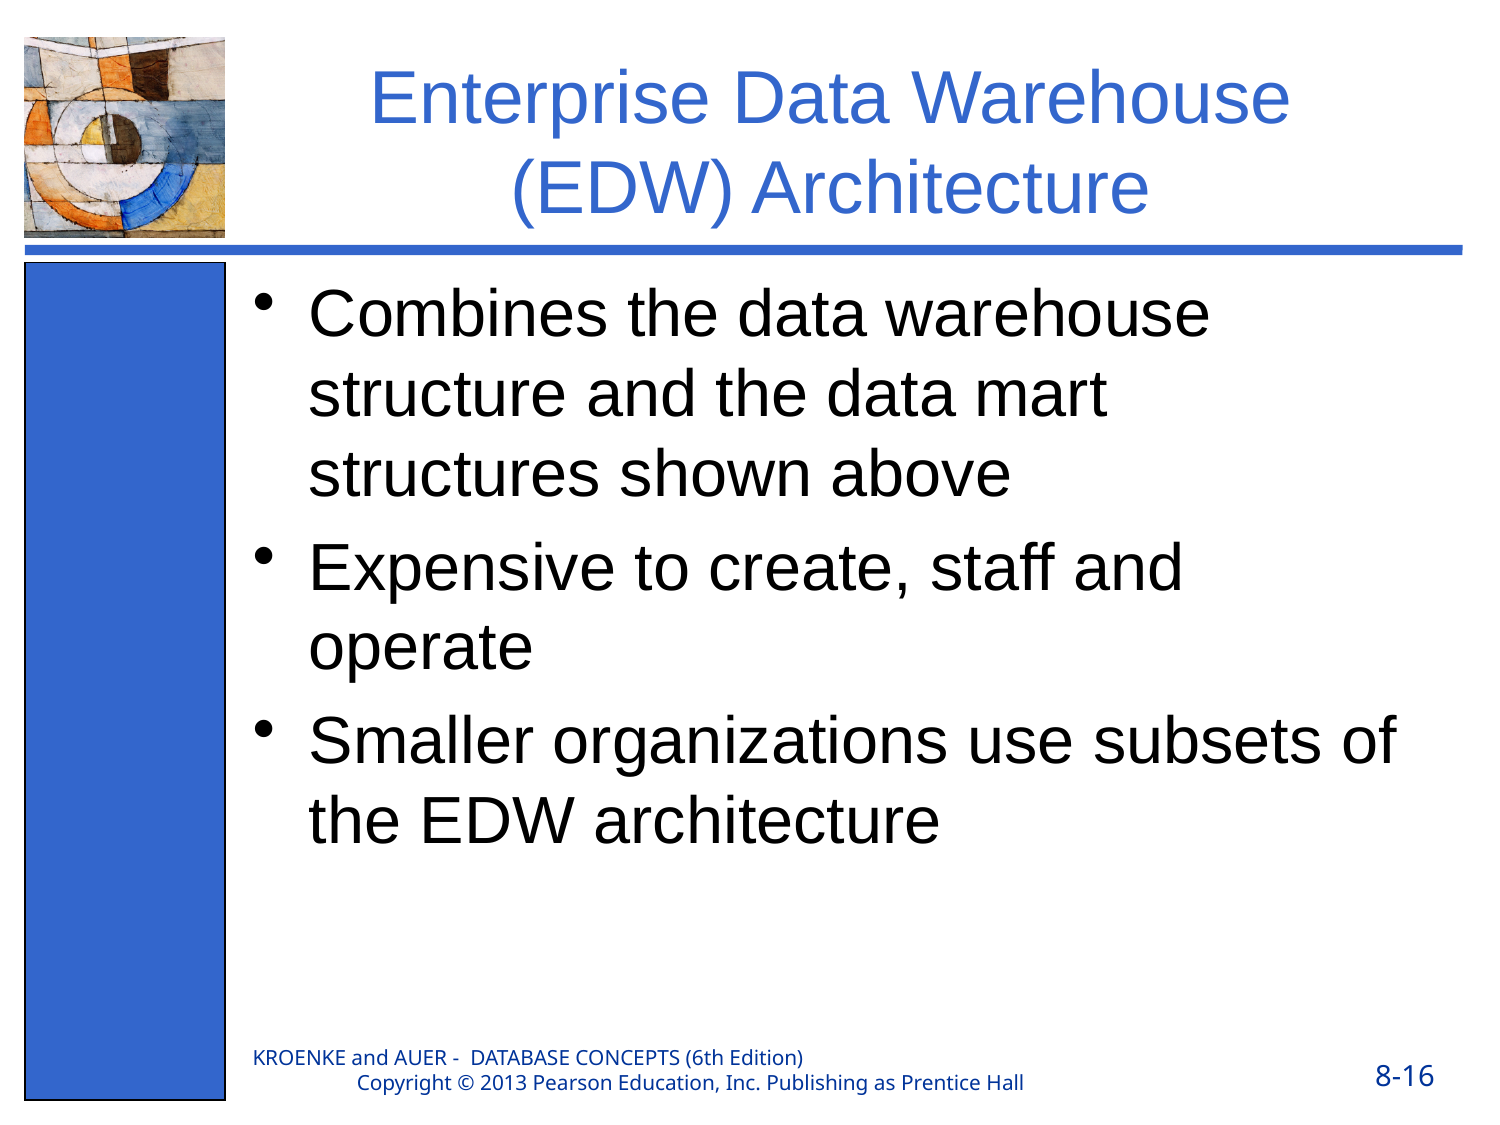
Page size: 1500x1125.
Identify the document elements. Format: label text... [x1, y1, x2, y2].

picture [24, 37, 225, 238]
footer KROENKE and AUER - DATABASE CONCEPTS (6th Edition) Copyright © 2013 Pearson Education, Inc. Publishing as Prentice Hall [237, 1037, 1088, 1104]
title Enterprise Data Warehouse (EDW) Architecture [237, 44, 1426, 233]
list Combines the data warehouse structure and the data mart structures shown above Expensive to create, staff and operate Smaller organizations use subsets of the EDW architecture [237, 262, 1426, 1026]
slide_number 8-16 [1287, 1049, 1451, 1103]
